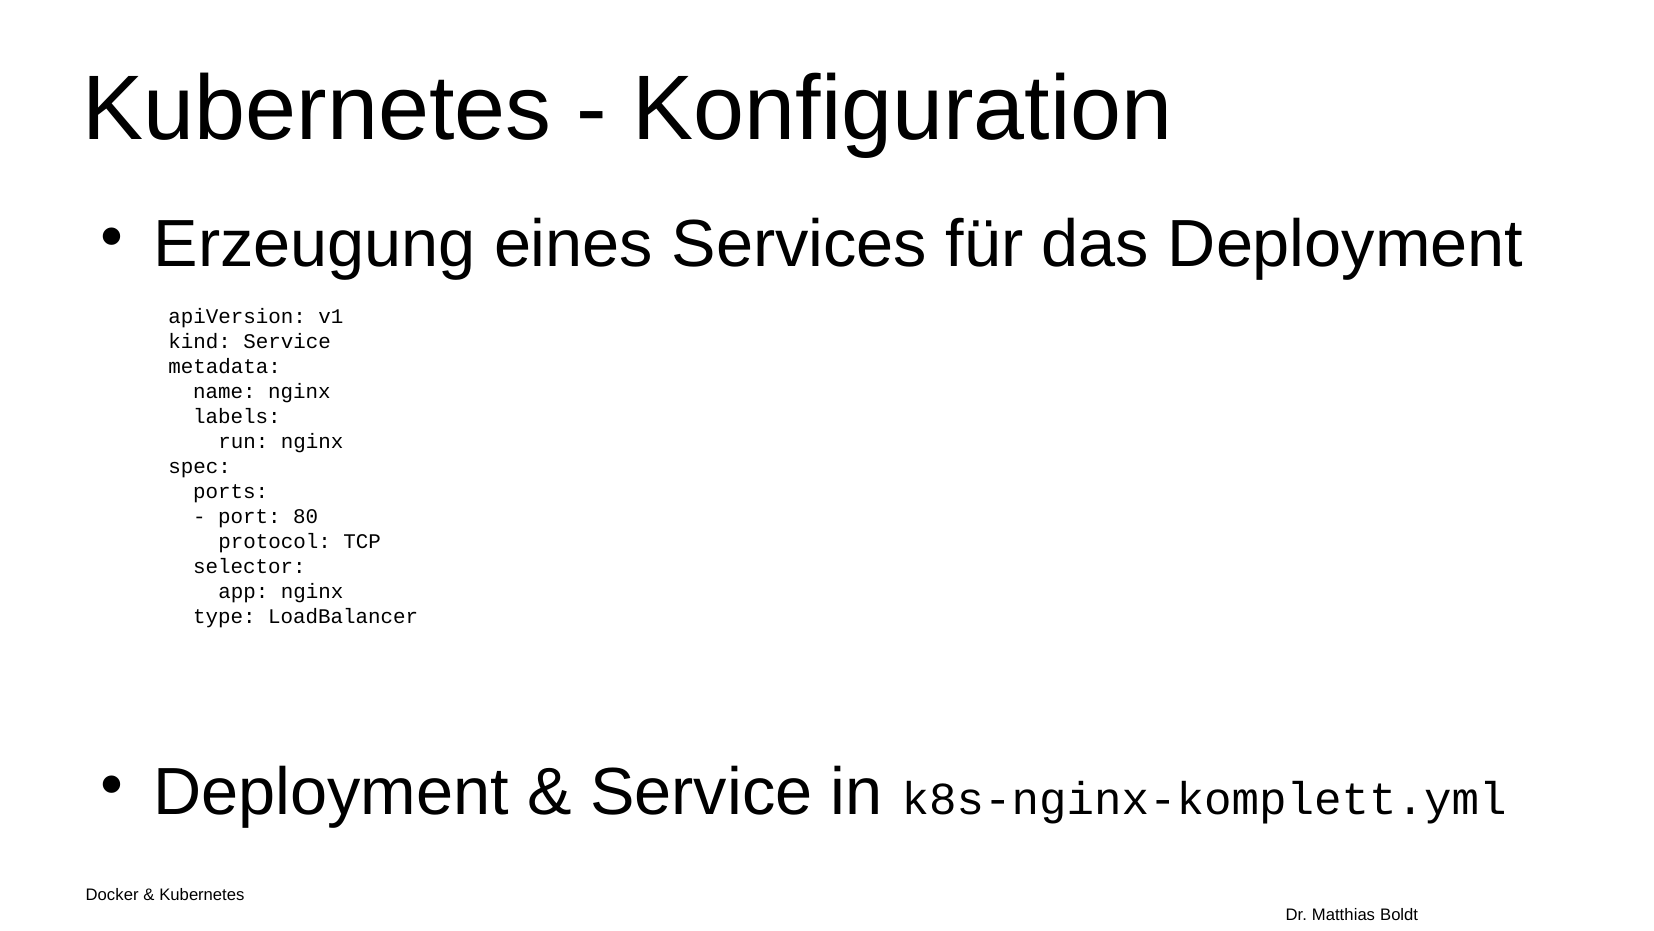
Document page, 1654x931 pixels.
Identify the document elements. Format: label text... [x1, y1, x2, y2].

text_box Docker & Kubernetes Dr. Matthias Boldt [70, 875, 1562, 910]
text_box apiVersion: v1 kind: Service metadata: name: nginx labels: run: nginx spec: ports: - port: 80 protocol: TCP selector: app: nginx type: LoadBalancer [153, 295, 626, 757]
text_box Erzeugung eines Services für das Deployment Deployment & Service in k8s-nginx-komplett.yml [82, 199, 1548, 851]
text_box Kubernetes - Konfiguration [82, 25, 1571, 181]
